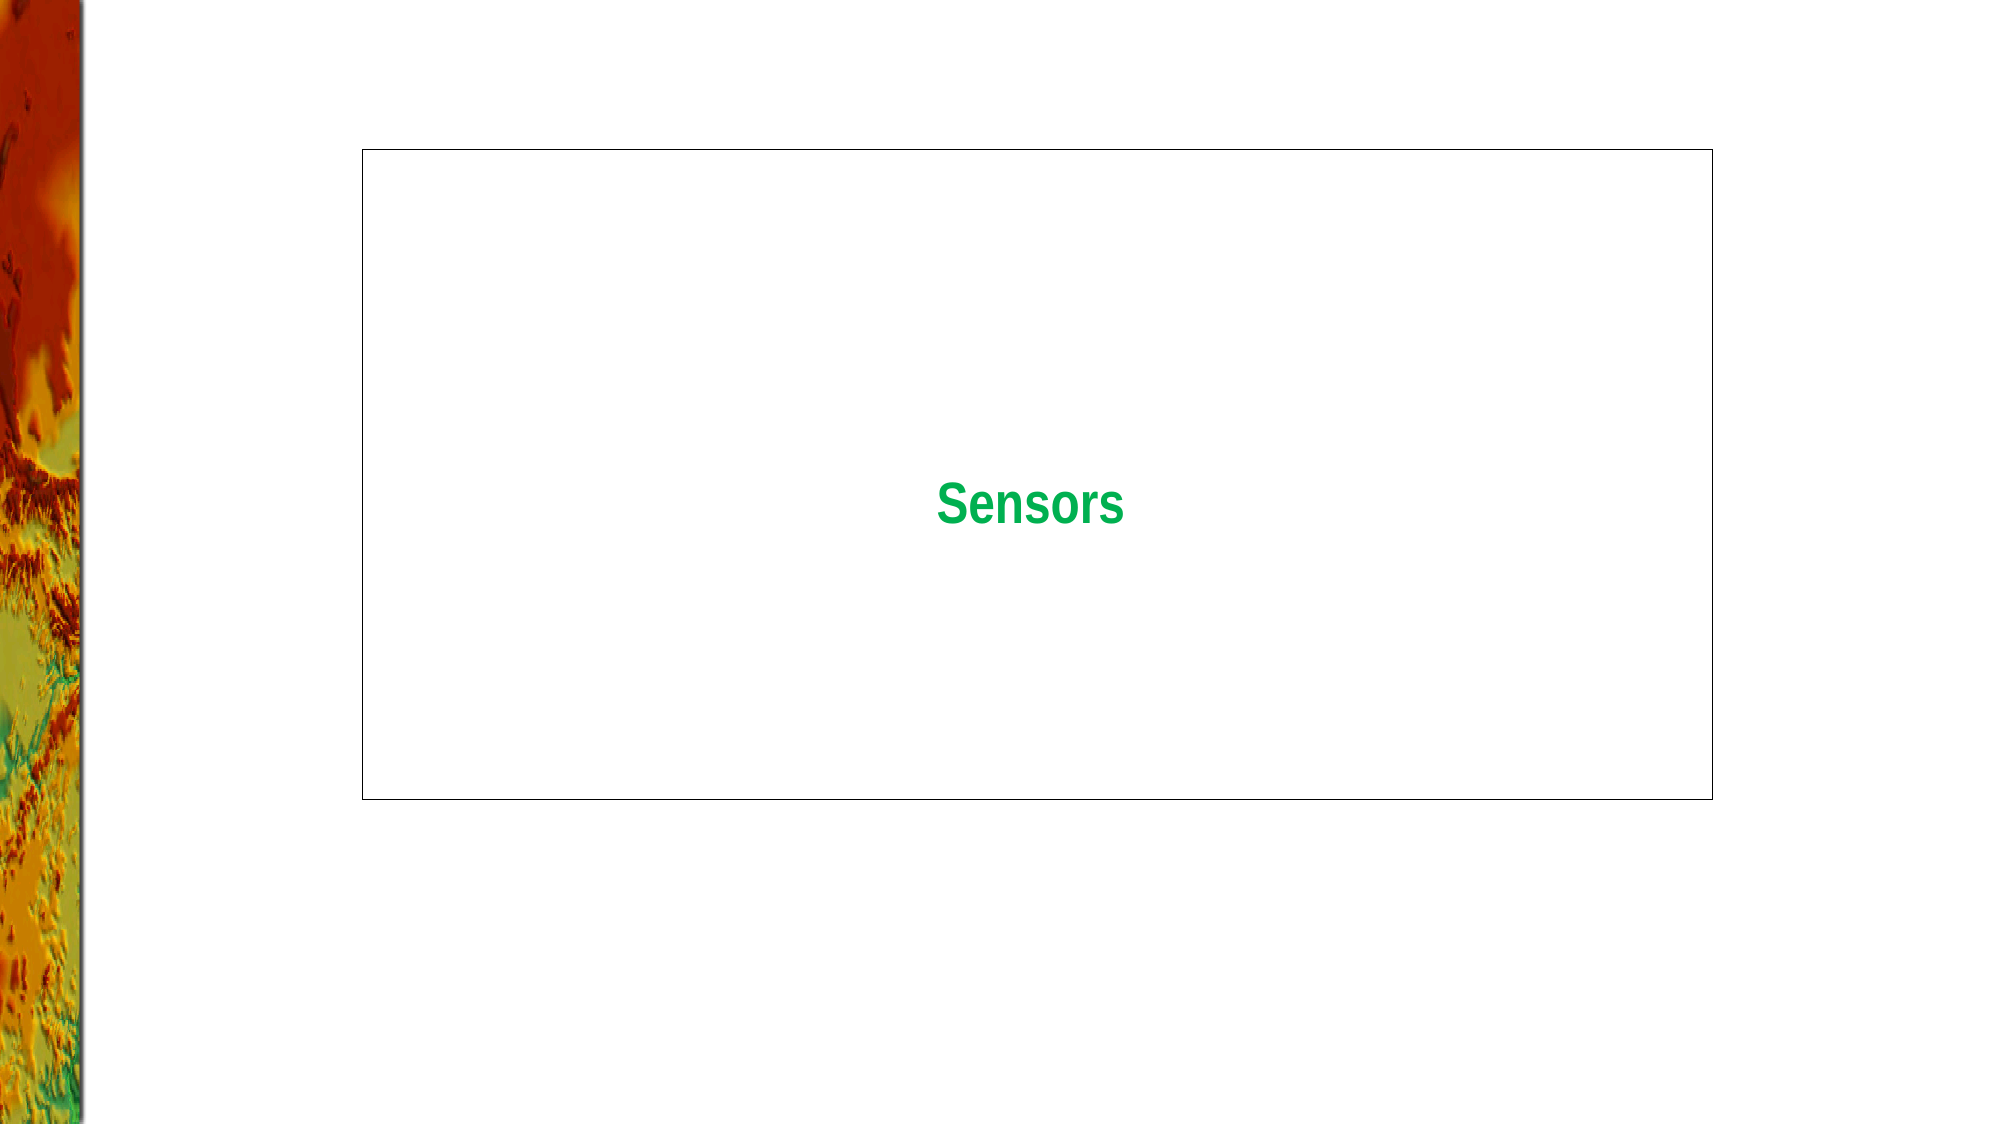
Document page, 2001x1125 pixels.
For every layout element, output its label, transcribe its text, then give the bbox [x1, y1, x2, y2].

picture [0, 0, 87, 1124]
subtitle Sensors [362, 149, 1713, 800]
